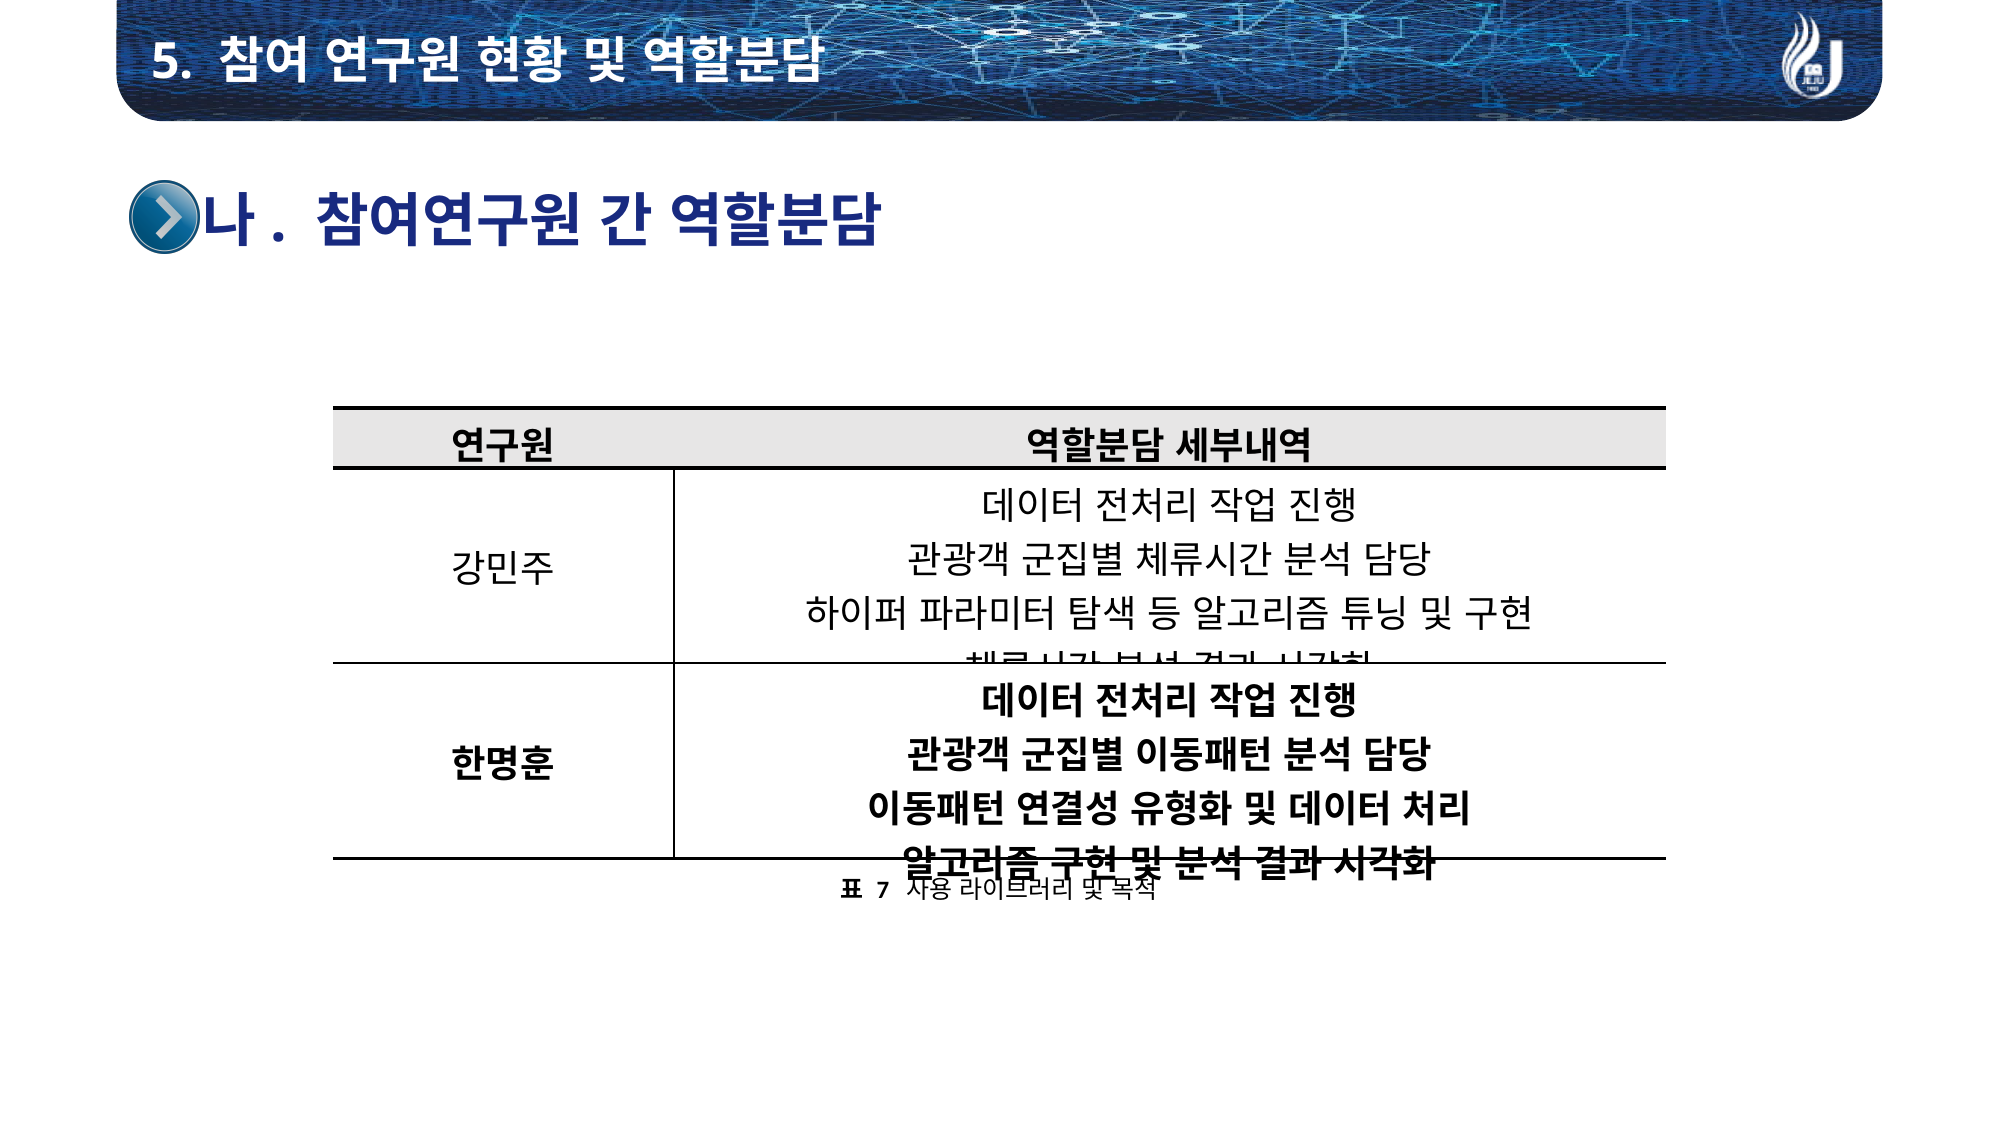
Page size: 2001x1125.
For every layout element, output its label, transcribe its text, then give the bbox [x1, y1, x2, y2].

table_cell 한명훈 [333, 664, 673, 857]
table_header 연구원 [333, 410, 674, 466]
table_cell 데이터 전처리 작업 진행 관광객 군집별 이동패턴 분석 담당 이동패턴 연결성 유형화 및 데이터 처리 알고리즘 구현 및 분석 결과 시각화 [675, 664, 1666, 857]
table_cell 데이터 전처리 작업 진행 관광객 군집별 체류시간 분석 담당 하이퍼 파라미터 탐색 등 알고리즘 튜닝 및 구현 체류시간 분석 결과 시각화 [675, 470, 1666, 662]
text_box 표 7 사용 라이브러리 및 목적 [826, 866, 1173, 912]
picture [116, 0, 1883, 122]
text_box 나. 참여연구원 간 역할분담 [187, 175, 898, 261]
table_cell 강민주 [333, 470, 673, 662]
picture [129, 180, 200, 254]
table_header 역할분담 세부내역 [674, 410, 1666, 466]
